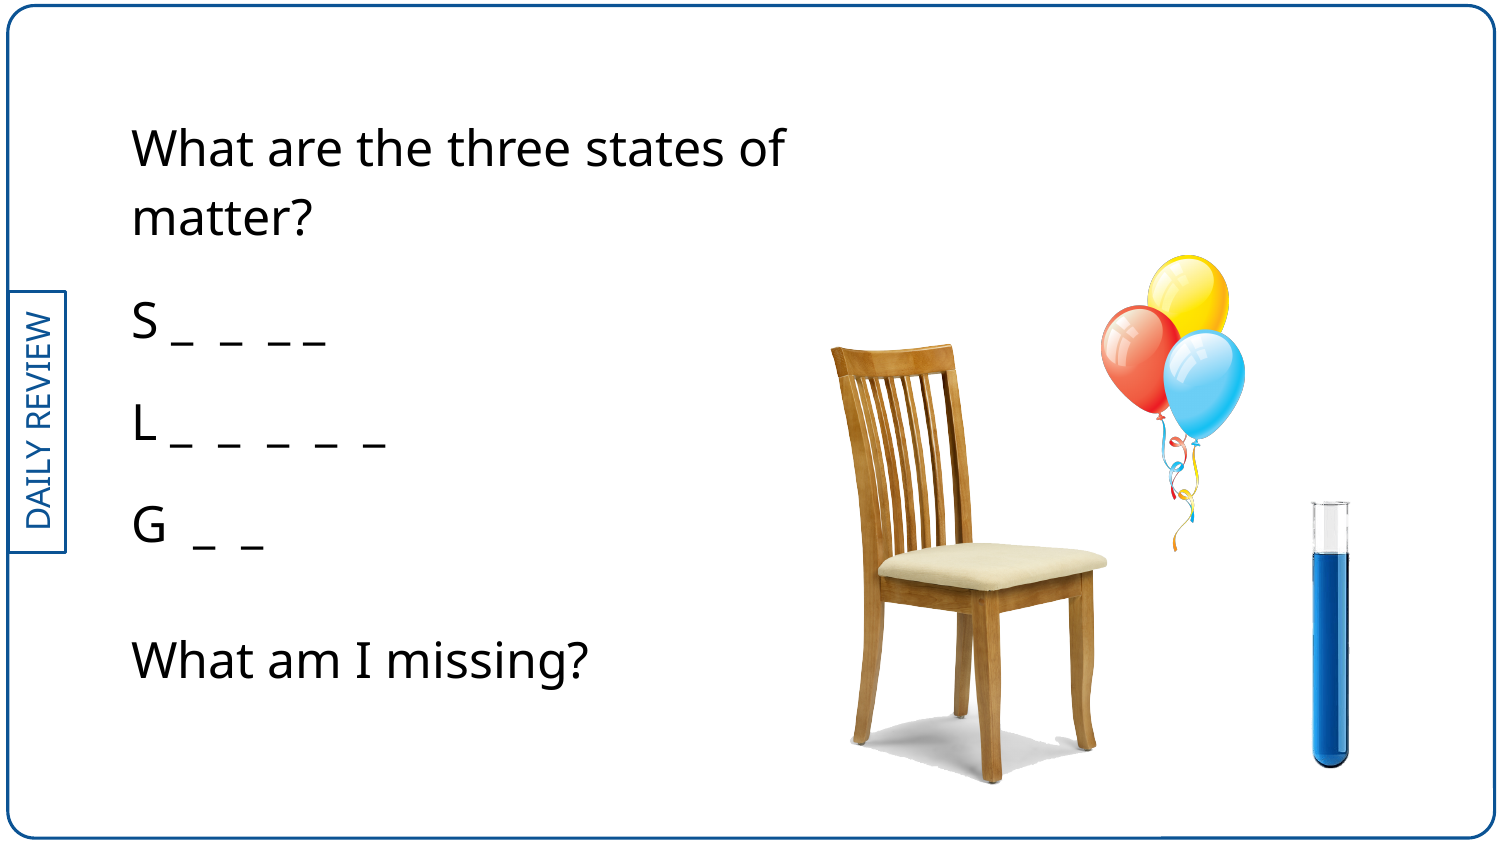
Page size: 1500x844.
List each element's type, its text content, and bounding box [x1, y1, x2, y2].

list What are the three states of matter? S _ _ _ _ L _ _ _ _ _ G _ _ What am I missing? [116, 92, 957, 765]
picture [815, 255, 1474, 791]
